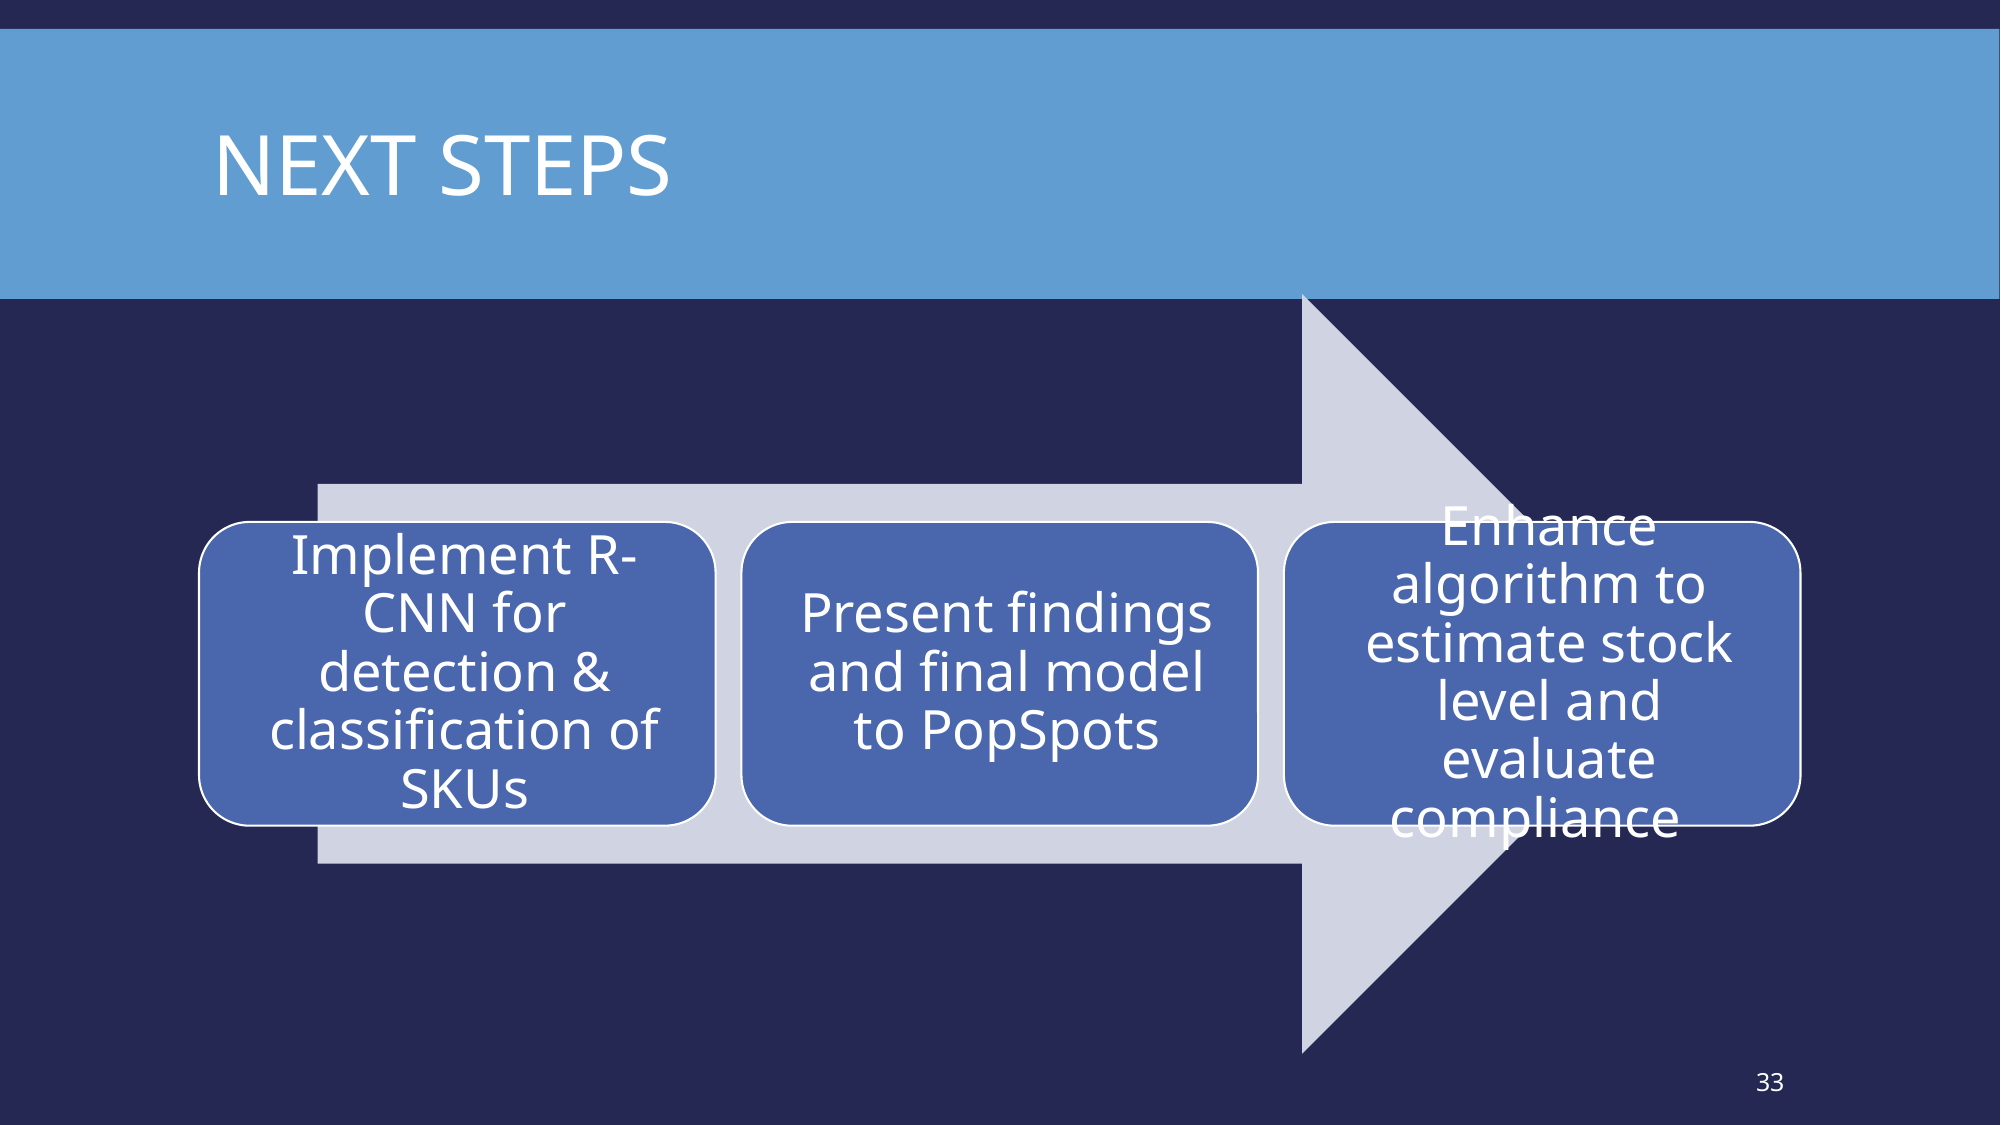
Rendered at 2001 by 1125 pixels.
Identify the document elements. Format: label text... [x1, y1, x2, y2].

slide_number 33 [1748, 1053, 1904, 1114]
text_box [196, 293, 1803, 1054]
title NEXT STEPS [197, 46, 1803, 290]
